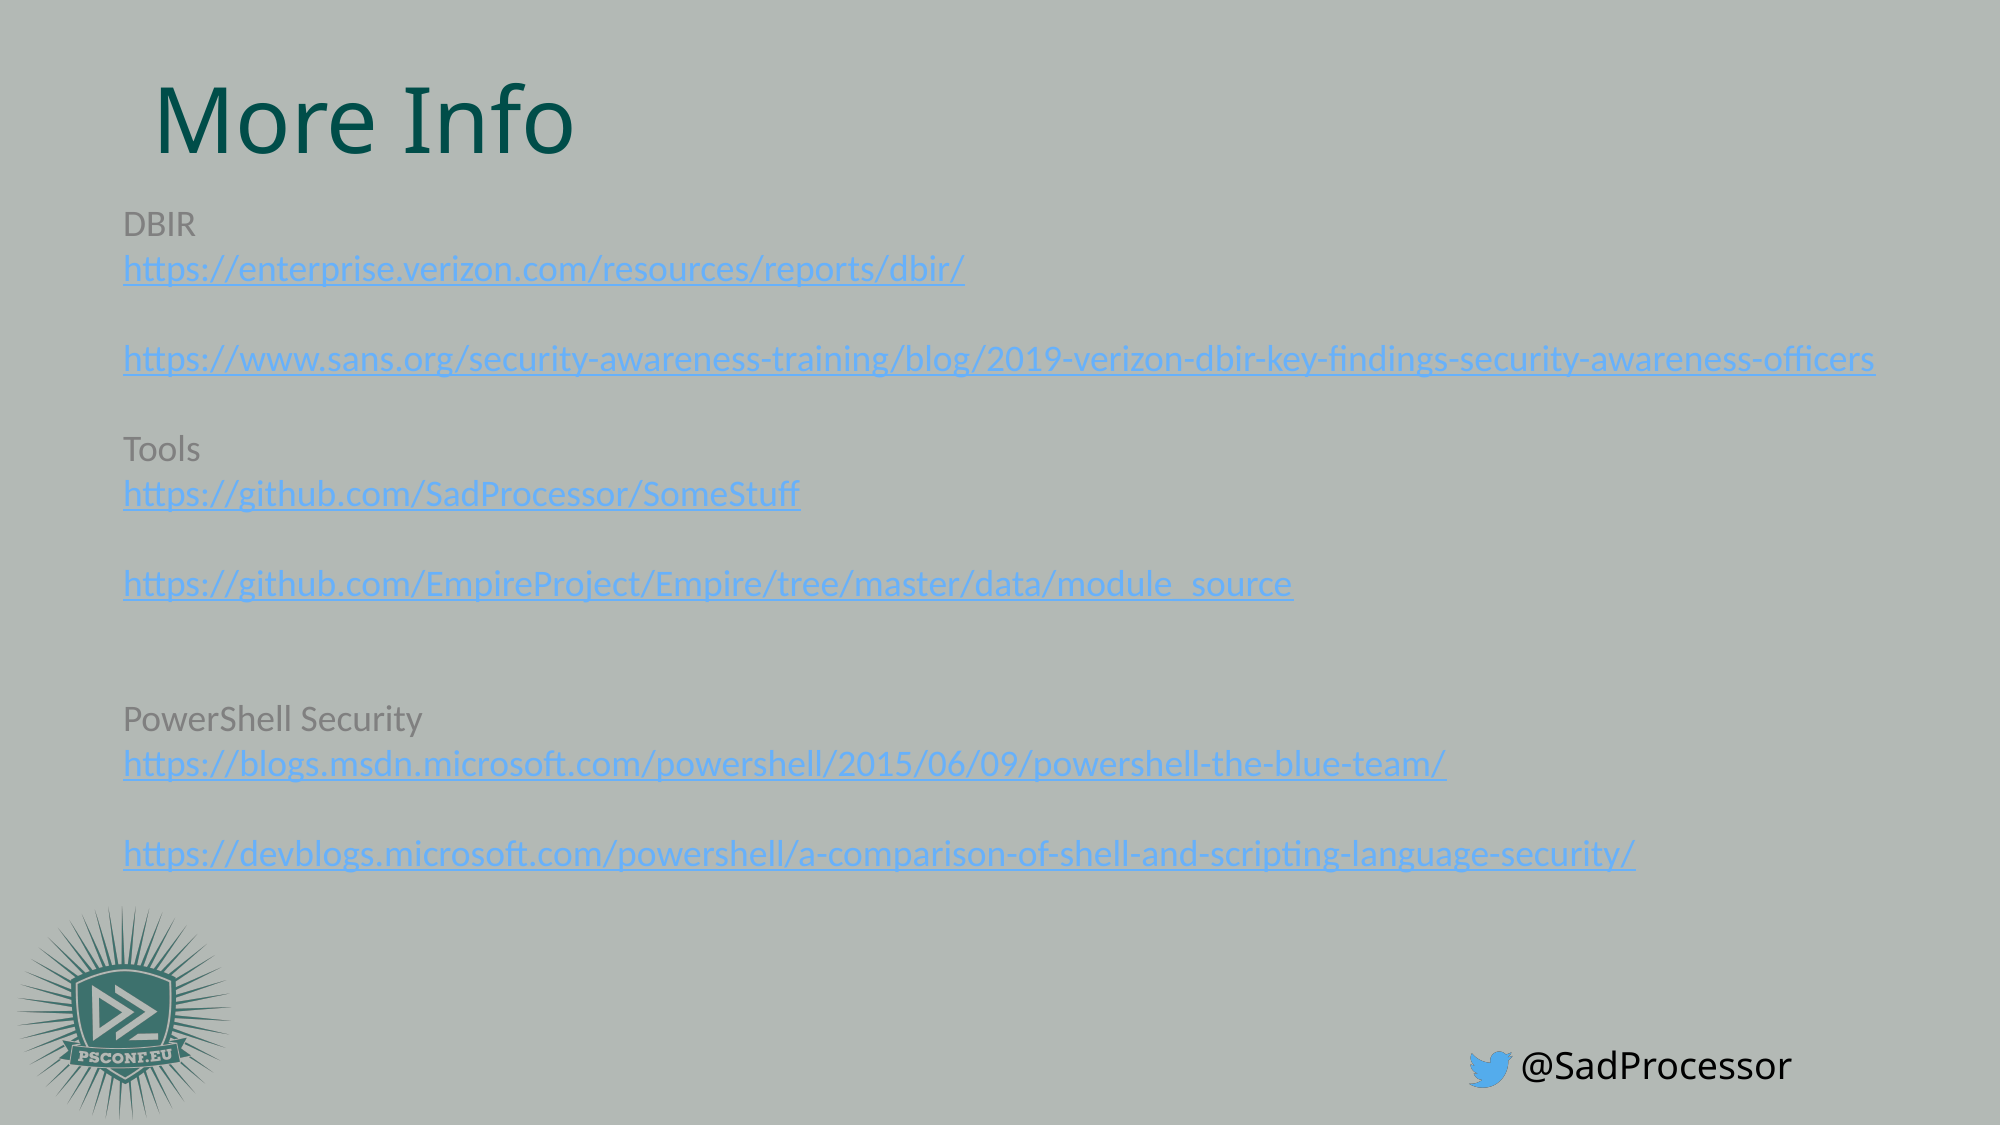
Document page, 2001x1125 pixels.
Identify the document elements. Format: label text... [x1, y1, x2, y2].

title More Info [137, 59, 1863, 188]
footer @SadProcessor [1505, 1037, 1863, 1098]
picture [1458, 1037, 1523, 1103]
text_box DBIR https://enterprise.verizon.com/resources/reports/dbir/ https://www.sans.org/security-awareness-training/blog/2019-verizon-dbir-key-findings-security-awareness-officers Tools https://github.com/SadProcessor/SomeStuff https://github.com/EmpireProject/Empire/tree/master/data/module_source PowerShell Security https://blogs.msdn.microsoft.com/powershell/2015/06/09/powershell-the-blue-team/ https://devblogs.microsoft.com/powershell/a-comparison-of-shell-and-scripting-language-security/ [108, 191, 1892, 882]
